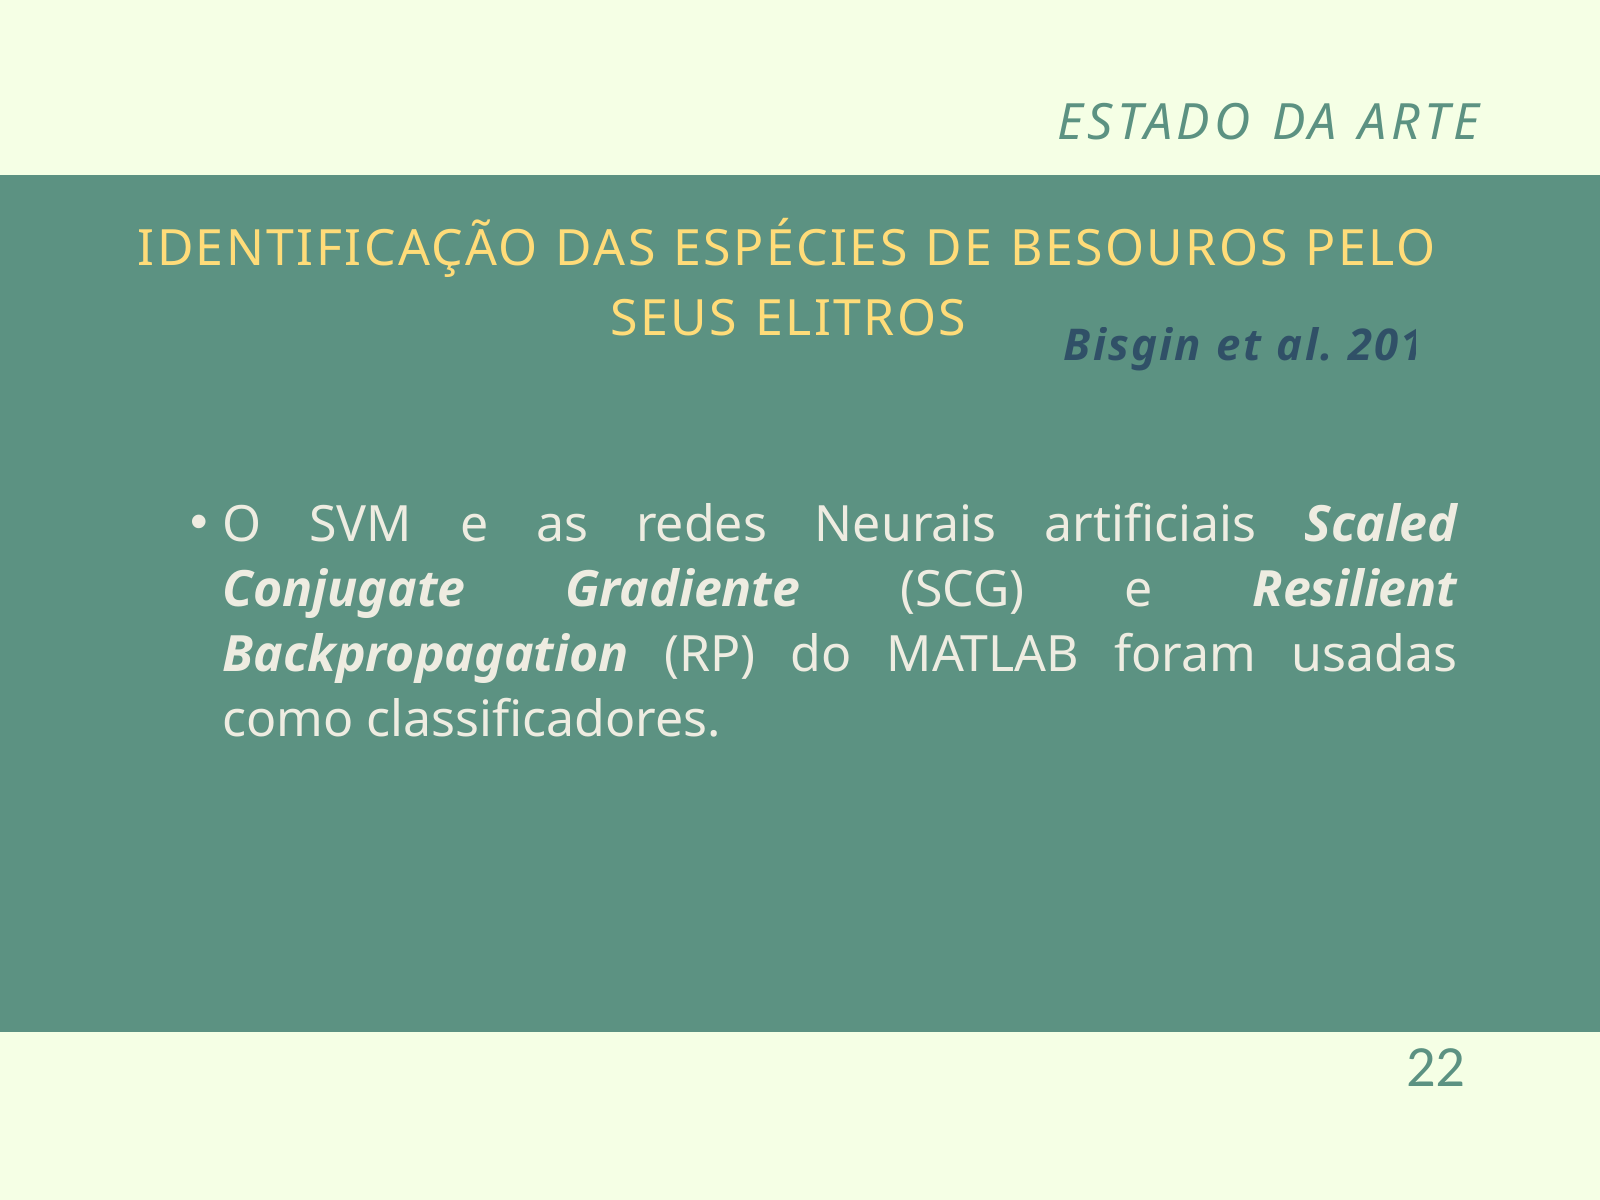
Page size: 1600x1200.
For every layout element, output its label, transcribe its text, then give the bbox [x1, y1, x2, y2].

text_box ESTADO DA ARTE [844, 90, 1480, 150]
slide_number 22 [1130, 1040, 1480, 1094]
picture [0, 175, 1600, 1032]
